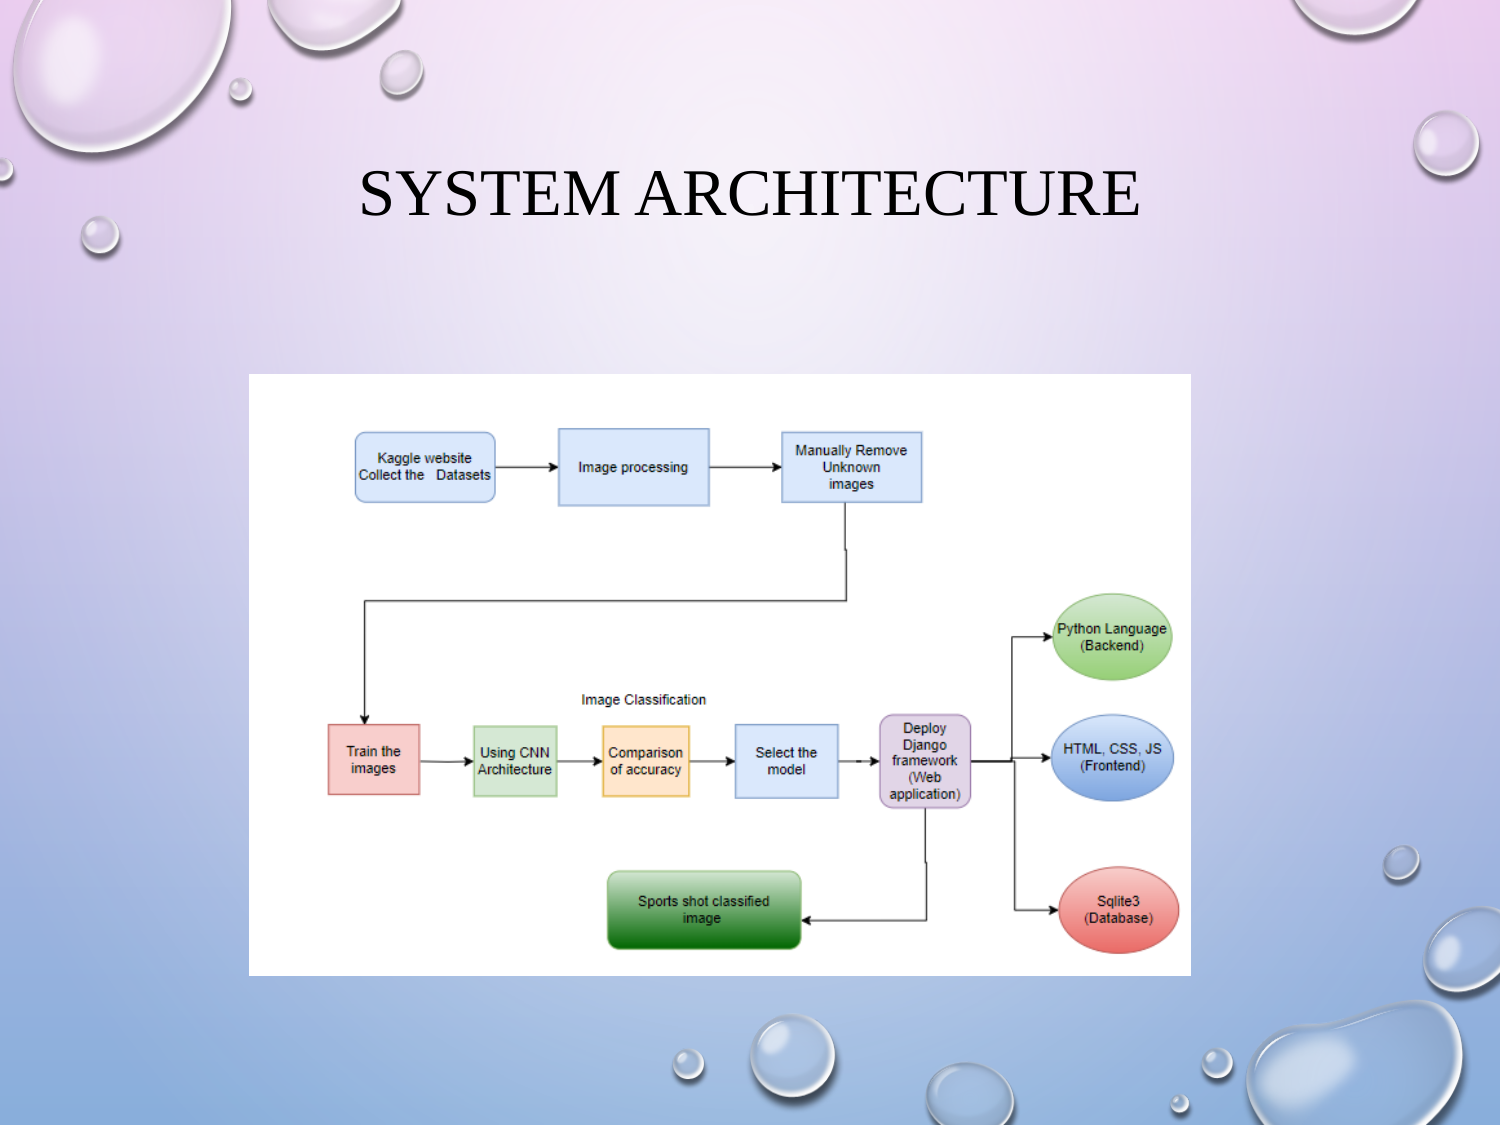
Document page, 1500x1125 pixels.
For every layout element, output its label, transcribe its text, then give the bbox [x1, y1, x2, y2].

title System Architecture [193, 150, 1309, 238]
picture [0, 0, 1500, 1125]
